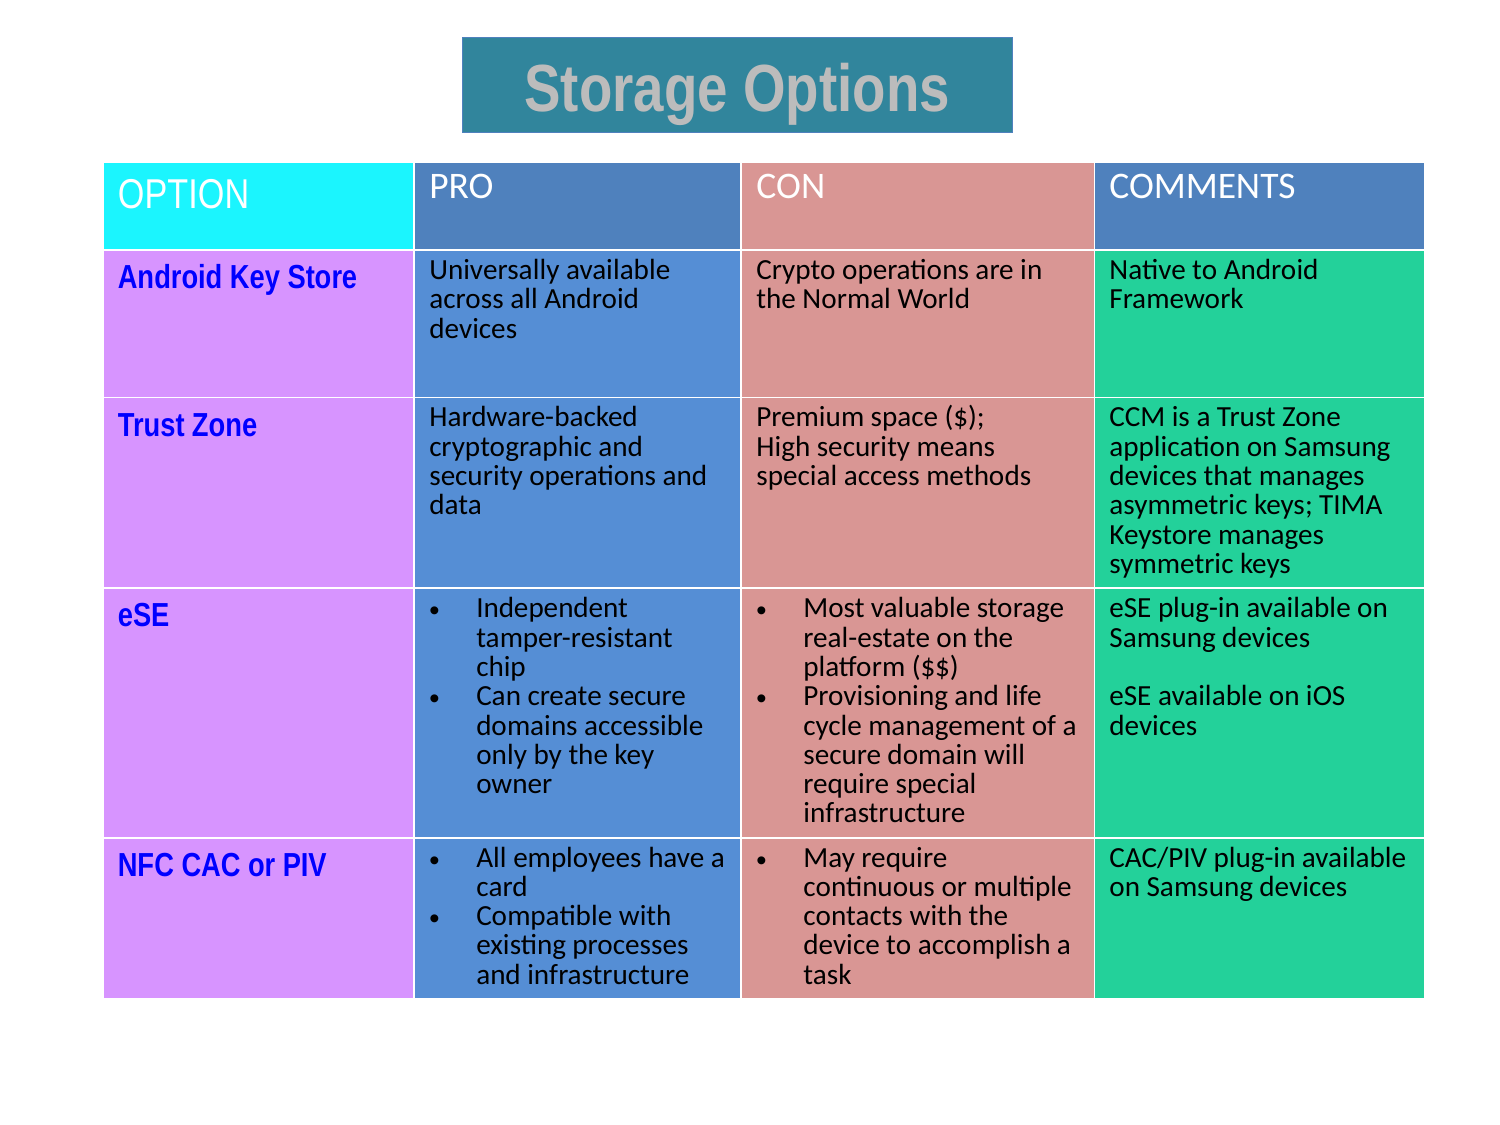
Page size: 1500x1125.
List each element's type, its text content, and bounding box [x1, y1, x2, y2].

table_cell eSE plug-in available on Samsung devices eSE available on iOS devices [1095, 589, 1424, 837]
table_cell Android Key Store [104, 251, 413, 397]
table_cell Native to Android Framework [1095, 251, 1424, 397]
table_cell Most valuable storage real-estate on the platform ($$) Provisioning and life cycle management of a secure domain will require special infrastructure [742, 589, 1094, 837]
table_cell Hardware-backed cryptographic and security operations and data [415, 398, 740, 587]
table_cell May require continuous or multiple contacts with the device to accomplish a task [742, 839, 1094, 998]
table_cell Universally available across all Android devices [415, 251, 740, 397]
table_cell CCM is a Trust Zone application on Samsung devices that manages asymmetric keys; TIMA Keystore manages symmetric keys [1095, 398, 1424, 587]
table_cell NFC CAC or PIV [104, 839, 413, 998]
table_cell All employees have a card Compatible with existing processes and infrastructure [415, 839, 740, 998]
table_header OPTION [104, 163, 413, 249]
table_cell Trust Zone [104, 398, 413, 587]
table_cell eSE [104, 589, 413, 837]
table_header COMMENTS [1095, 163, 1424, 249]
table_cell Independent tamper-resistant chip Can create secure domains accessible only by the key owner [415, 589, 740, 837]
table_cell Premium space ($); High security means special access methods [742, 398, 1094, 587]
table_cell CAC/PIV plug-in available on Samsung devices [1095, 839, 1424, 998]
table_header PRO [415, 163, 740, 249]
table_header CON [742, 163, 1094, 249]
table_cell Crypto operations are in the Normal World [742, 251, 1094, 397]
text_box Storage Options [462, 37, 1013, 133]
